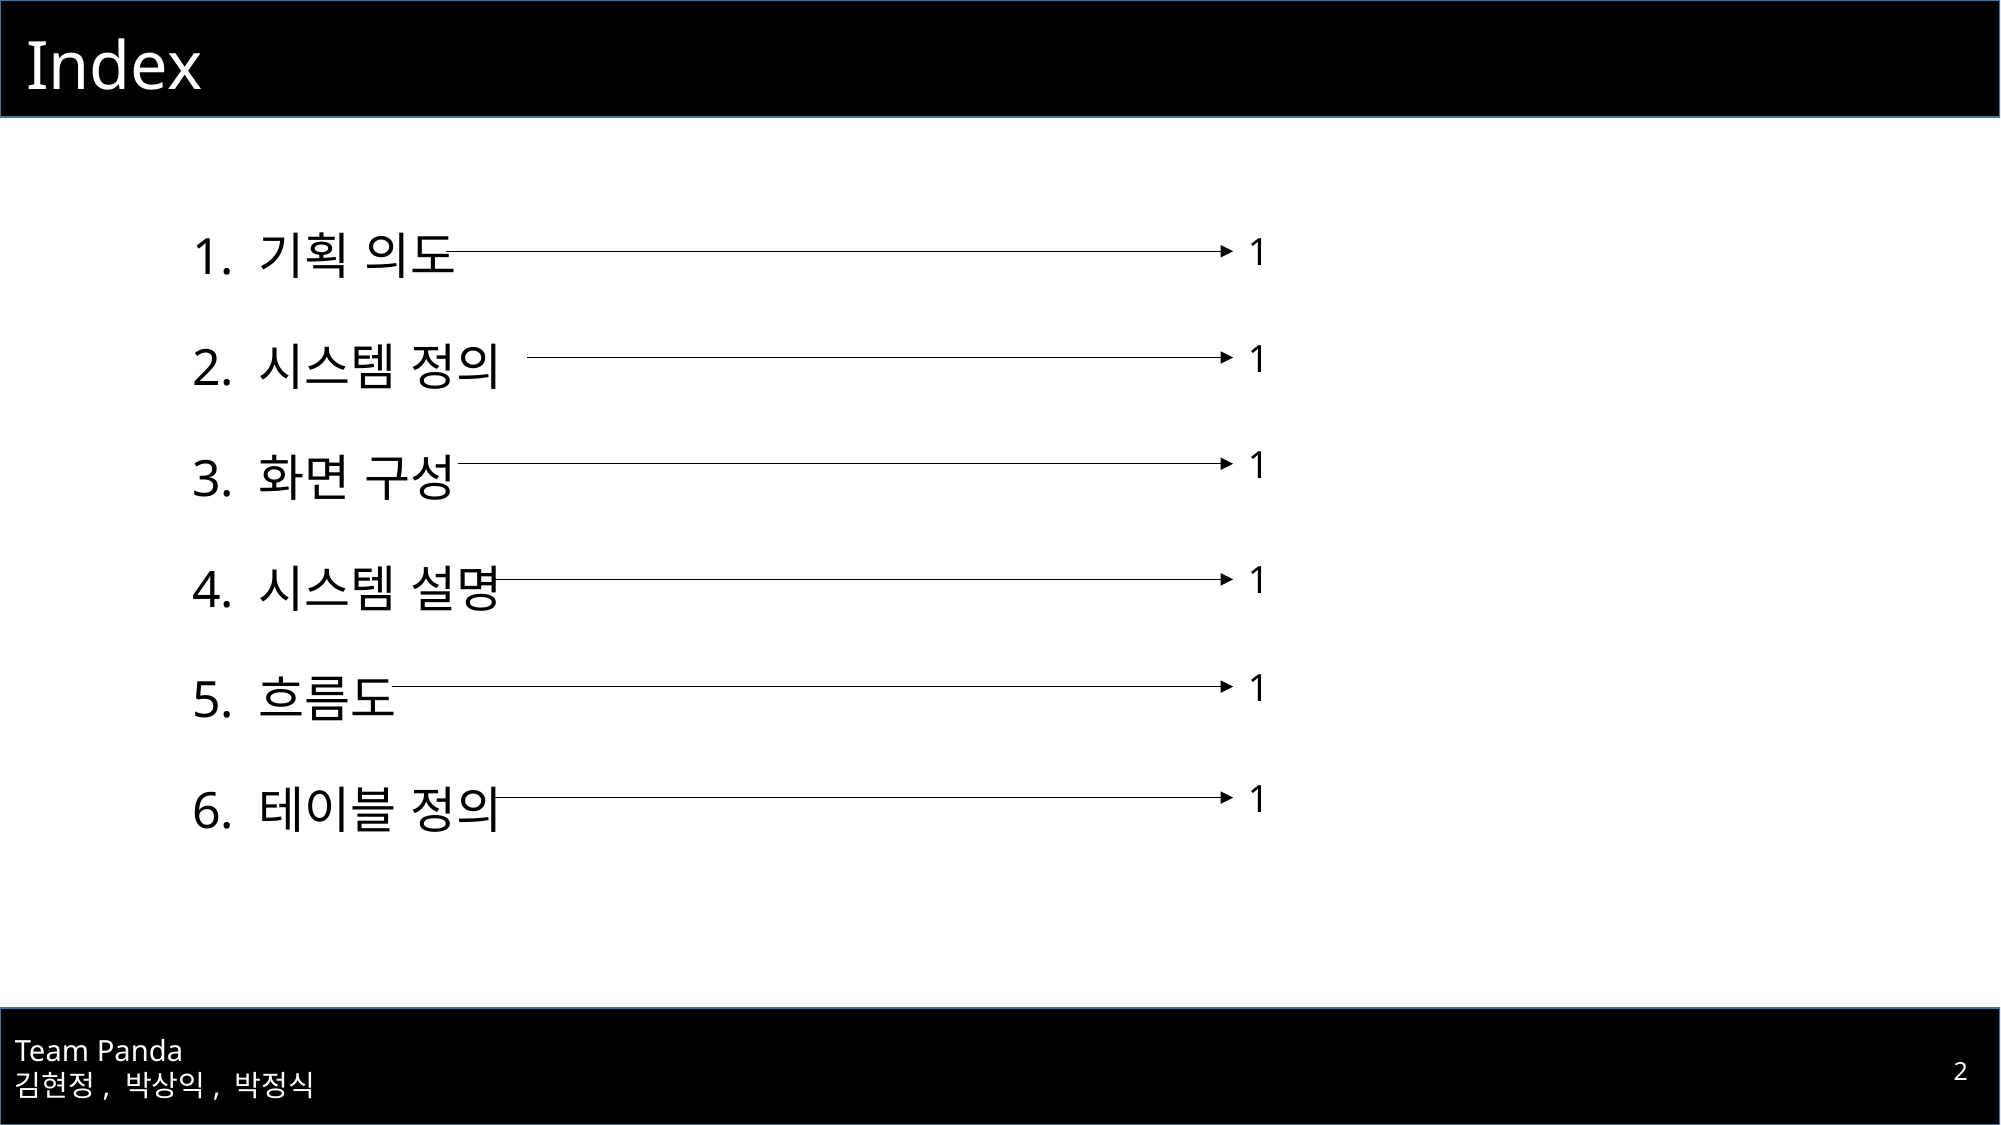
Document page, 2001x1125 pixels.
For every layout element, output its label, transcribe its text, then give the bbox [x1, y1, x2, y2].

text_box 1 [1233, 433, 1285, 494]
text_box 1 [1233, 656, 1285, 716]
text_box 1 [1233, 549, 1285, 609]
text_box 1 [1233, 220, 1285, 281]
text_box 1 [1233, 767, 1285, 827]
text_box 1. 기획 의도 2. 시스템 정의 3. 화면 구성 4. 시스템 설명 5. 흐름도 6. 테이블 정의 [176, 186, 727, 969]
title Index [10, 3, 1736, 132]
text_box 1 [1233, 327, 1285, 387]
